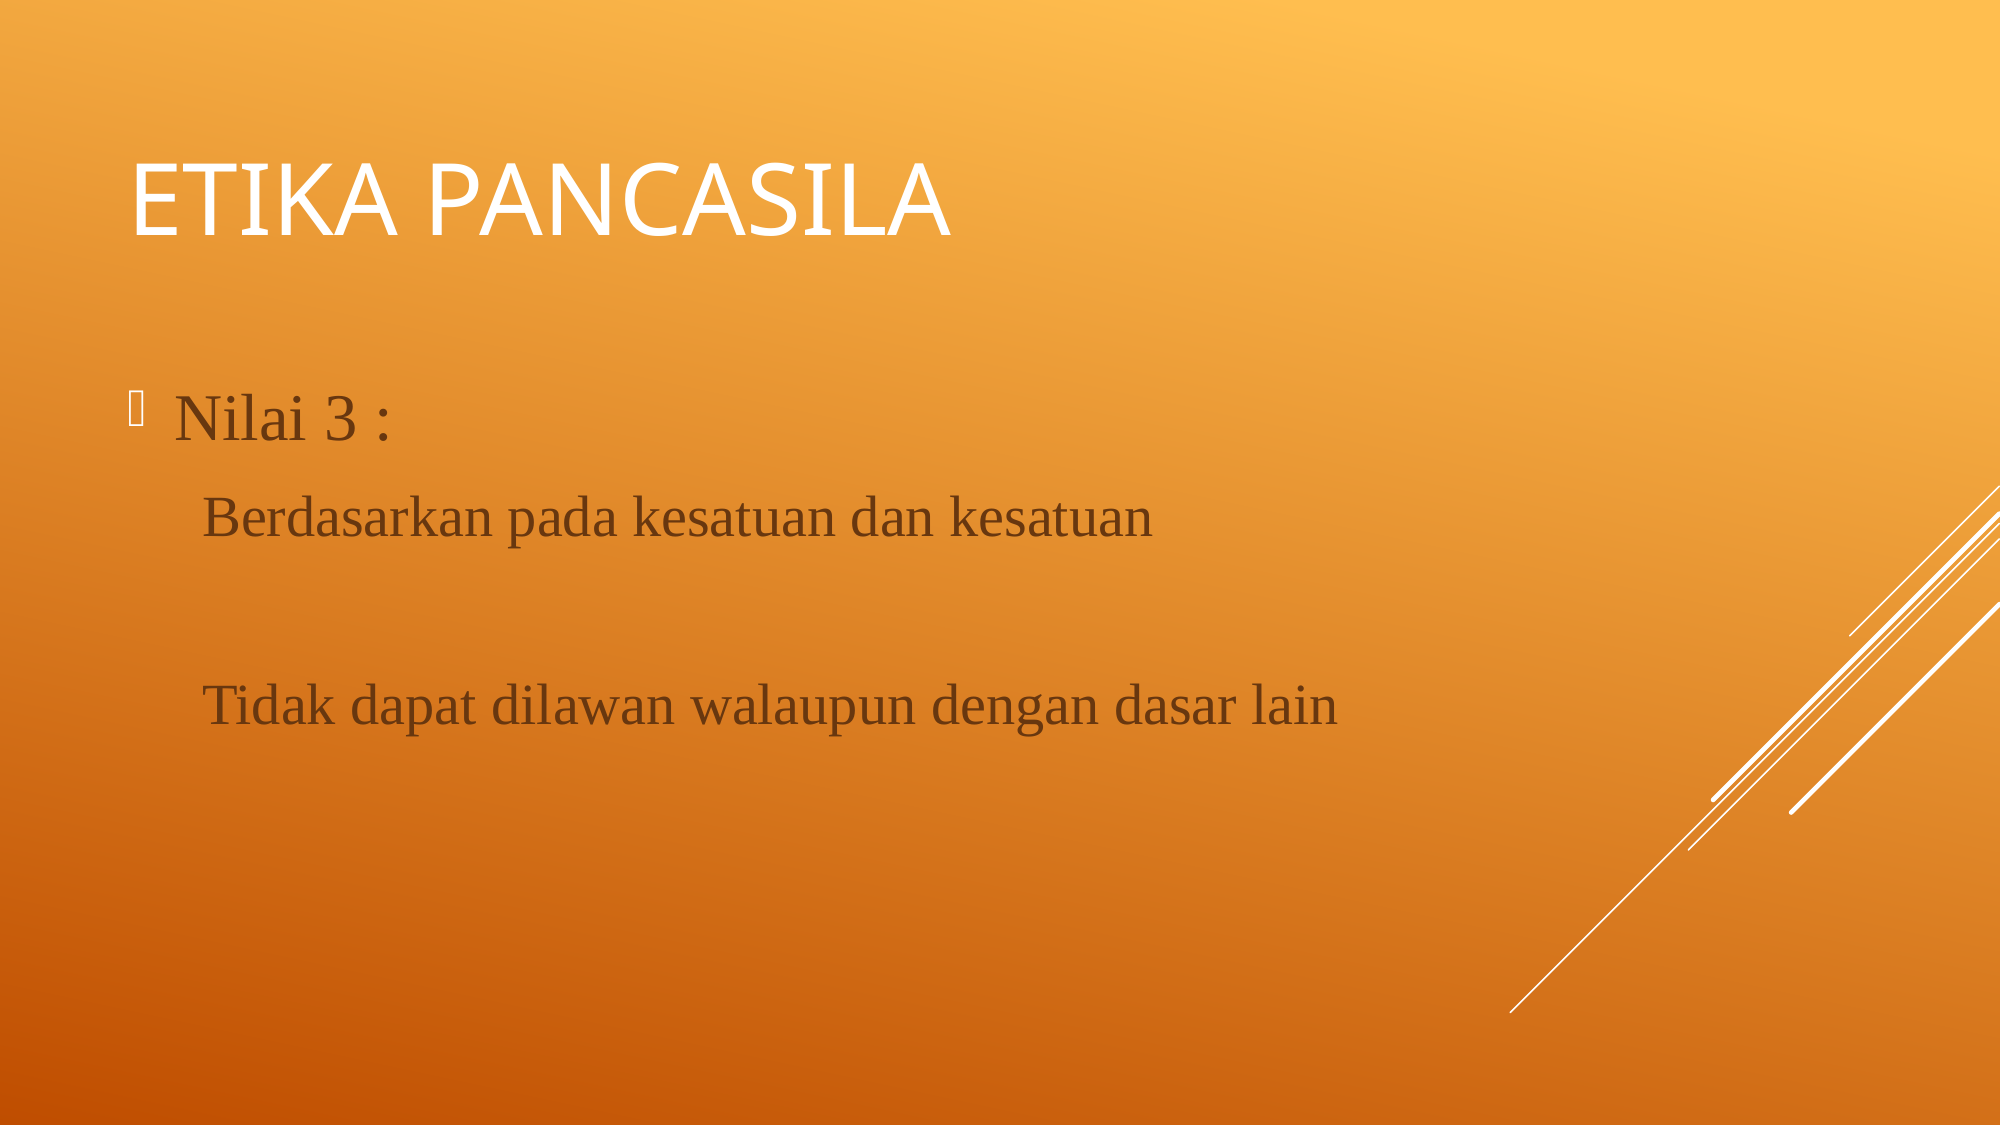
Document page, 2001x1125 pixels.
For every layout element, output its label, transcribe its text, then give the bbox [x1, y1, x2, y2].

title Etika Pancasila [112, 72, 1513, 320]
list Nilai 3 : Berdasarkan pada kesatuan dan kesatuan Tidak dapat dilawan walaupun dengan dasar lain [112, 365, 1513, 959]
